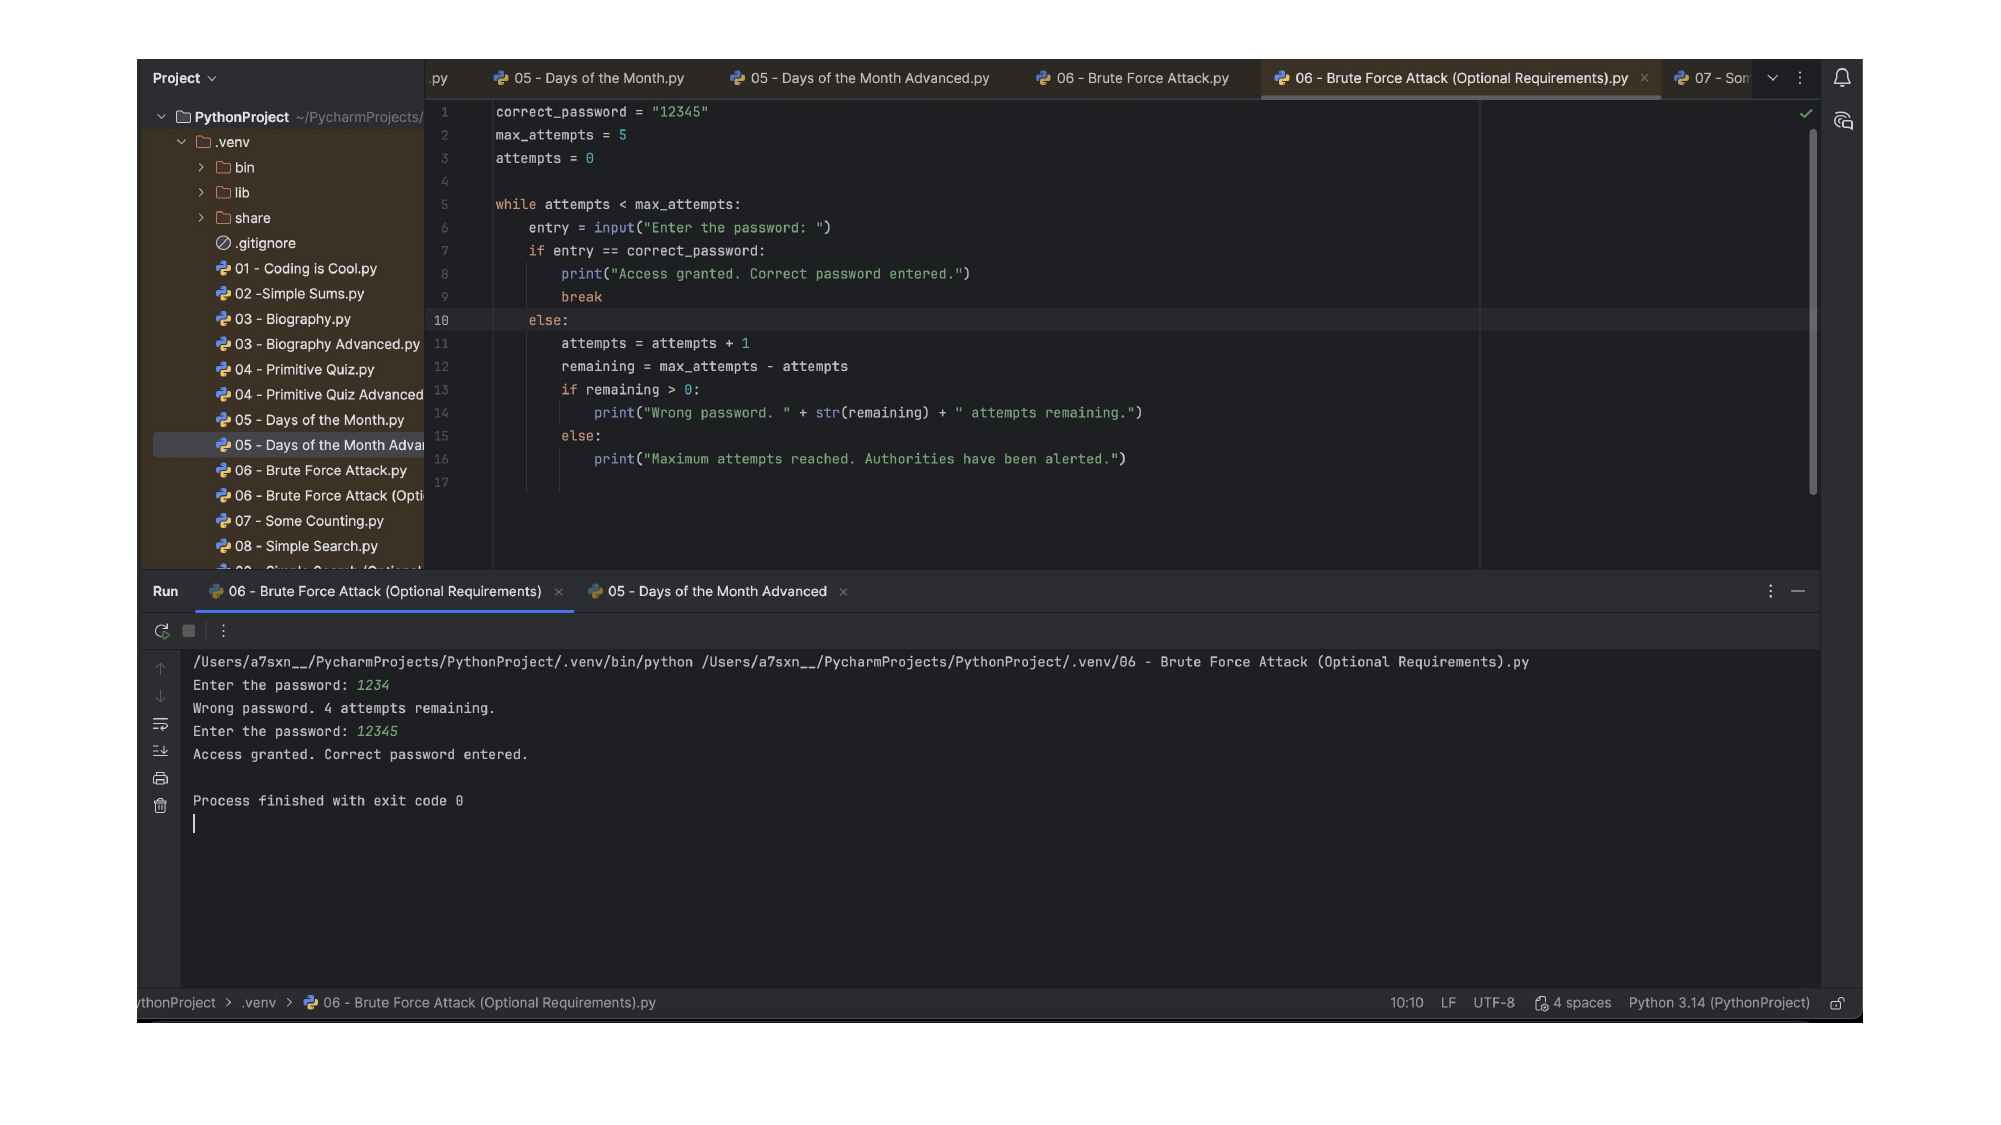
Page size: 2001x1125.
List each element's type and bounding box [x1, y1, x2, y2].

list [137, 59, 1863, 1023]
